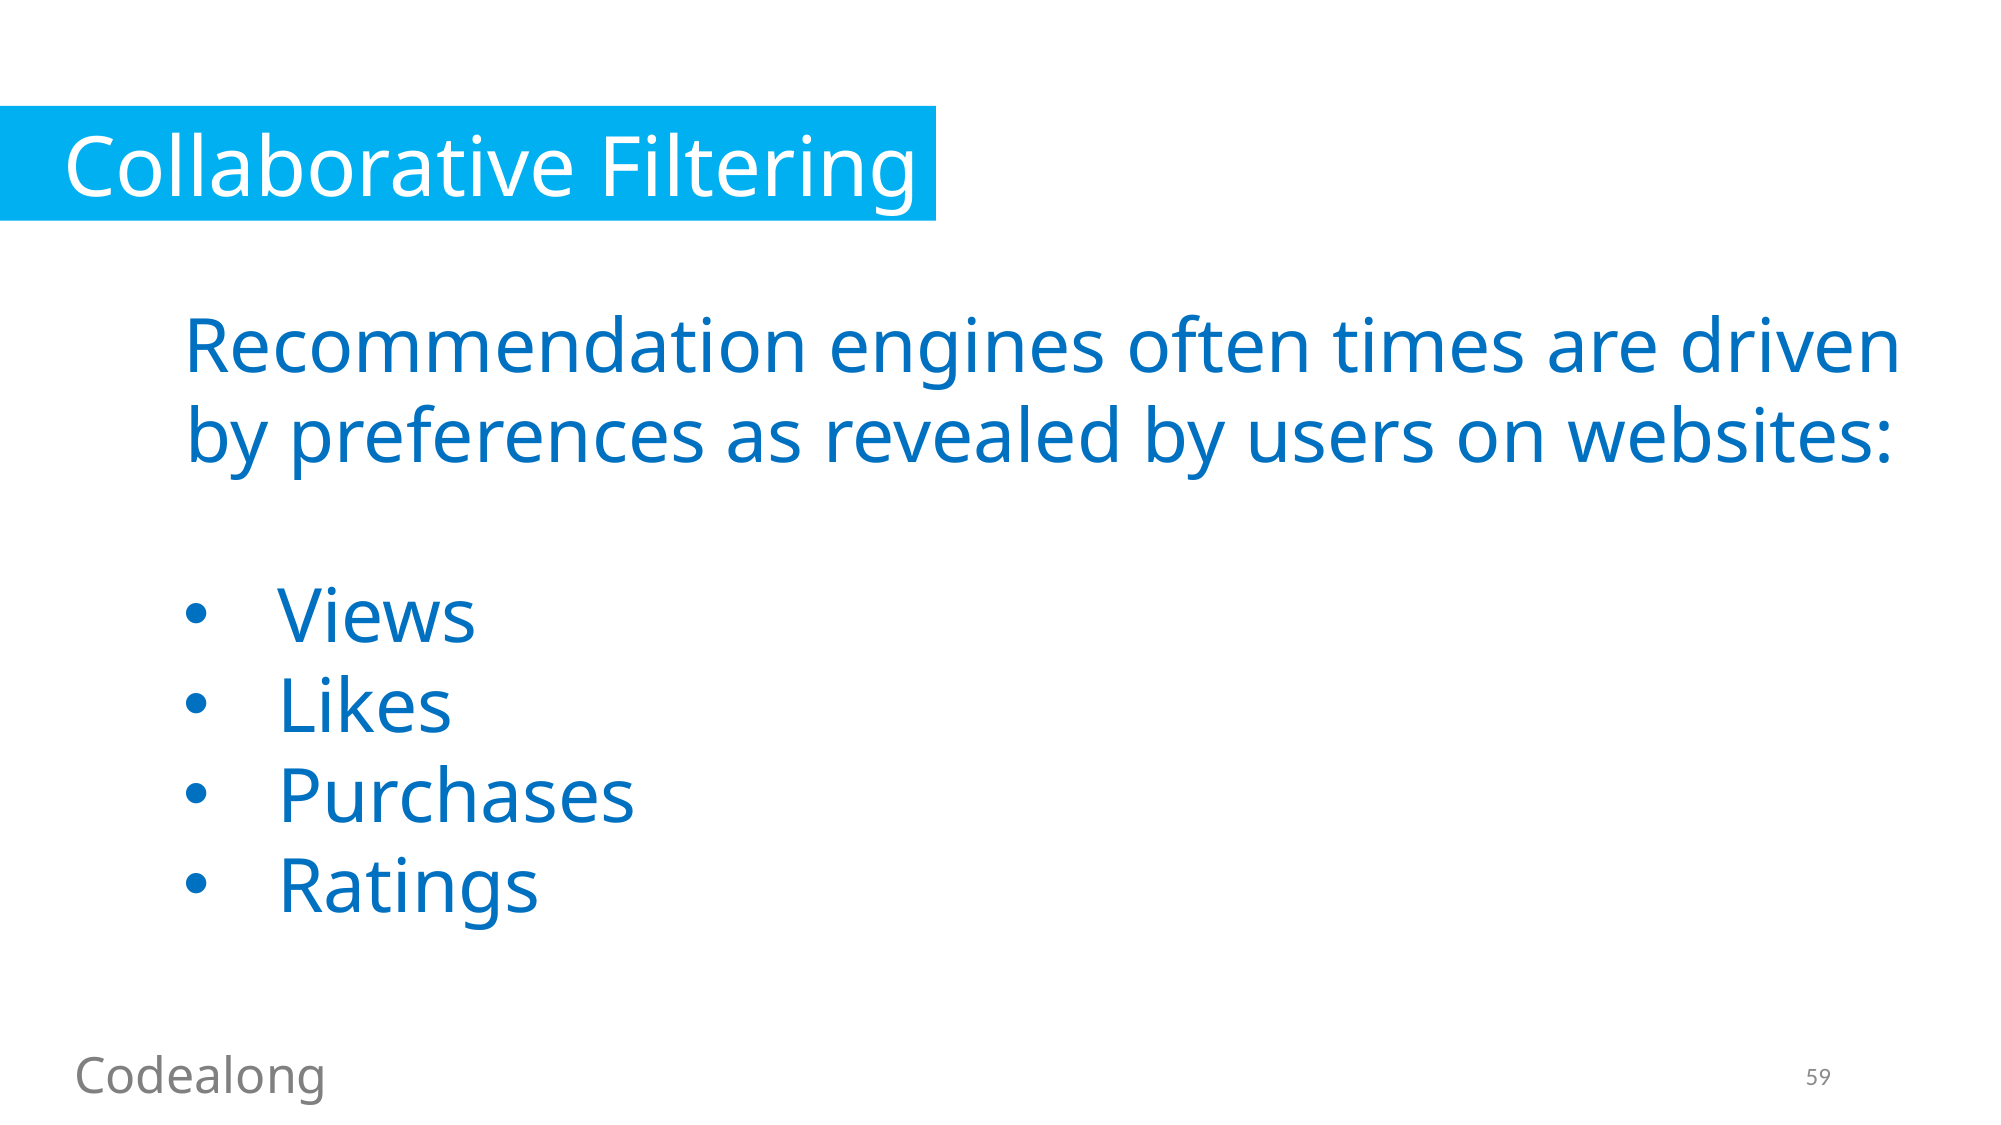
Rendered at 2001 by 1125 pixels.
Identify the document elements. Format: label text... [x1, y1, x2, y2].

text_box Collaborative Filtering [0, 105, 936, 221]
slide_number 59 [1529, 1045, 1847, 1106]
text_box Recommendation engines often times are driven by preferences as revealed by users on websites: Views Likes Purchases Ratings [168, 289, 1940, 935]
text_box Codealong [59, 1036, 1529, 1111]
